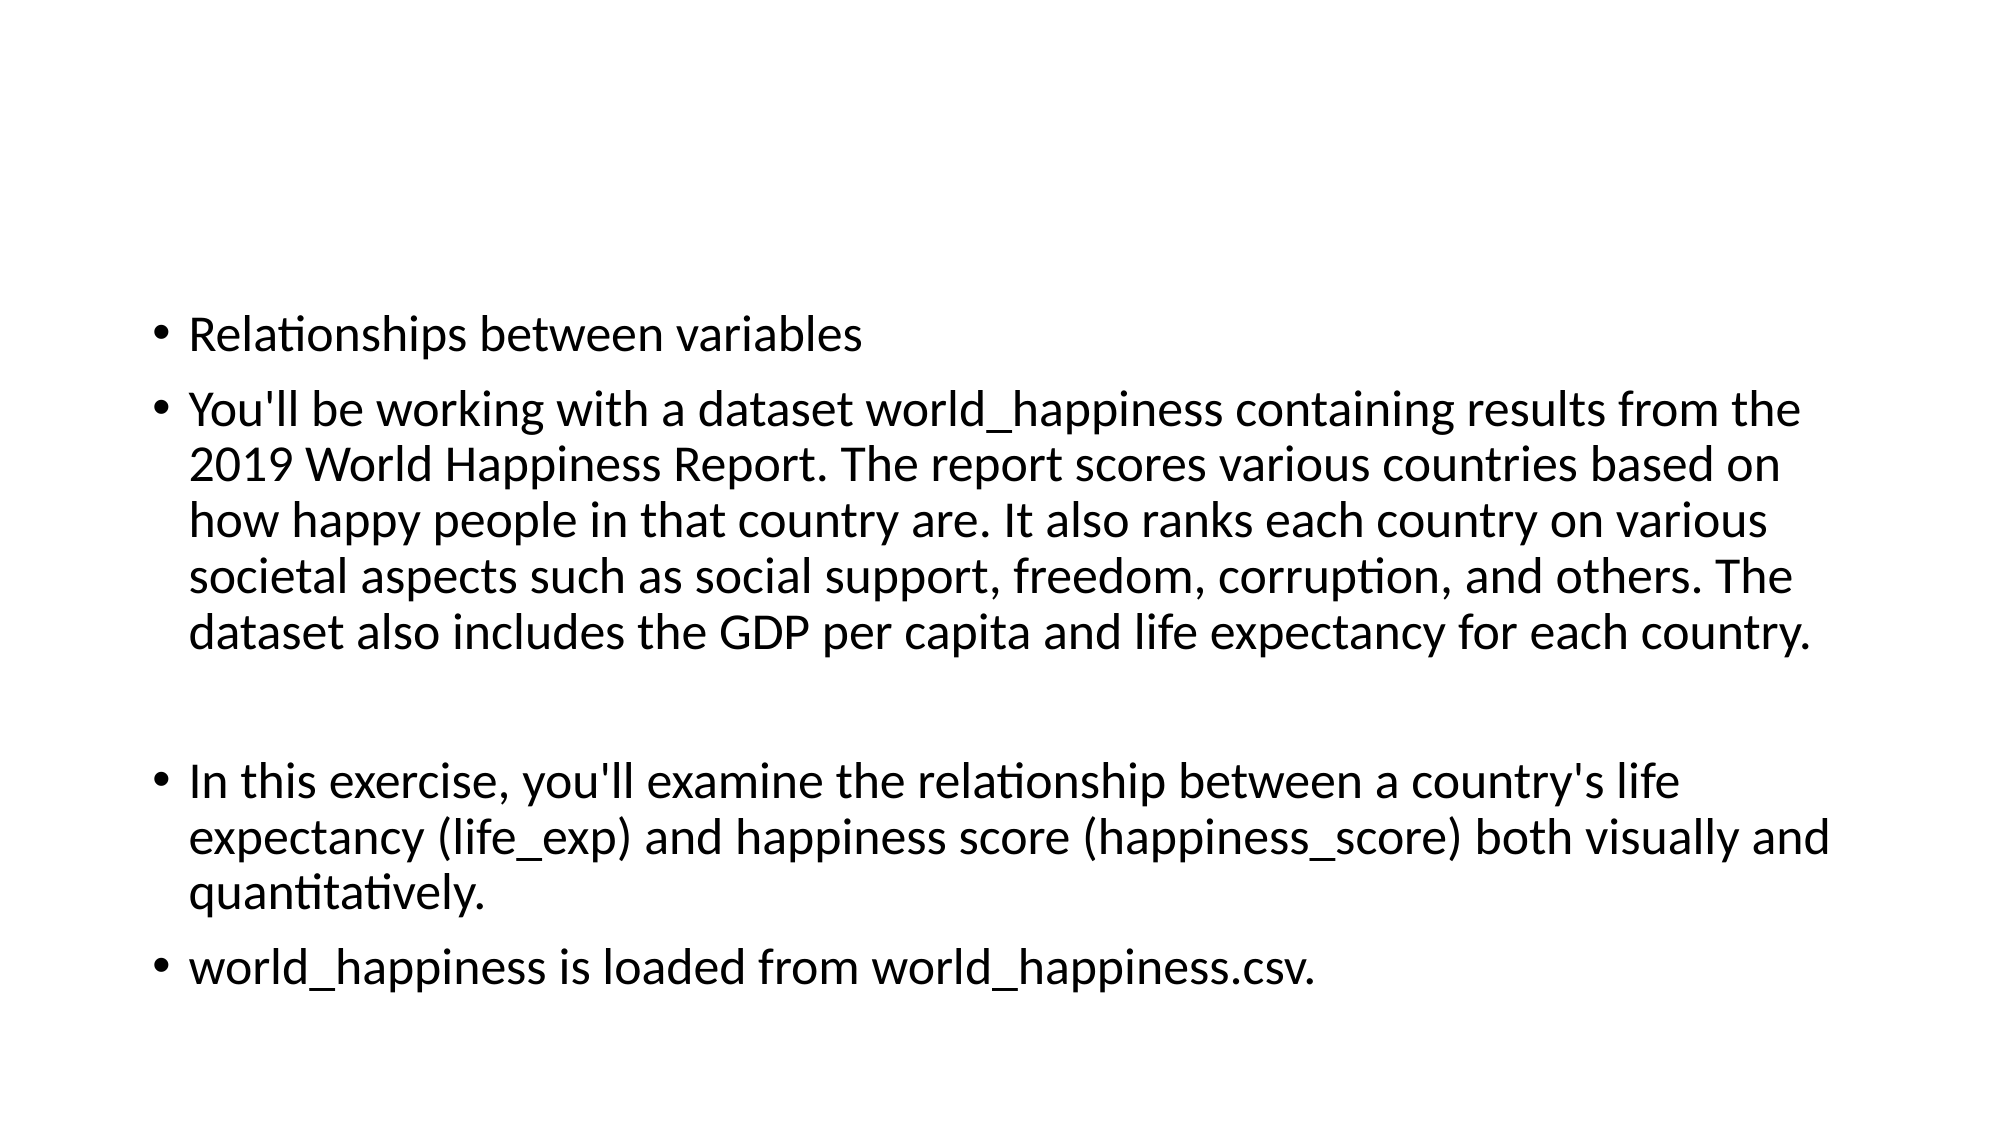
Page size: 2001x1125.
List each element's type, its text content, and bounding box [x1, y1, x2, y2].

list Relationships between variables You'll be working with a dataset world_happiness containing results from the 2019 World Happiness Report. The report scores various countries based on how happy people in that country are. It also ranks each country on various societal aspects such as social support, freedom, corruption, and others. The dataset also includes the GDP per capita and life expectancy for each country. In this exercise, you'll examine the relationship between a country's life expectancy (life_exp) and happiness score (happiness_score) both visually and quantitatively. world_happiness is loaded from world_happiness.csv. [137, 299, 1863, 1014]
